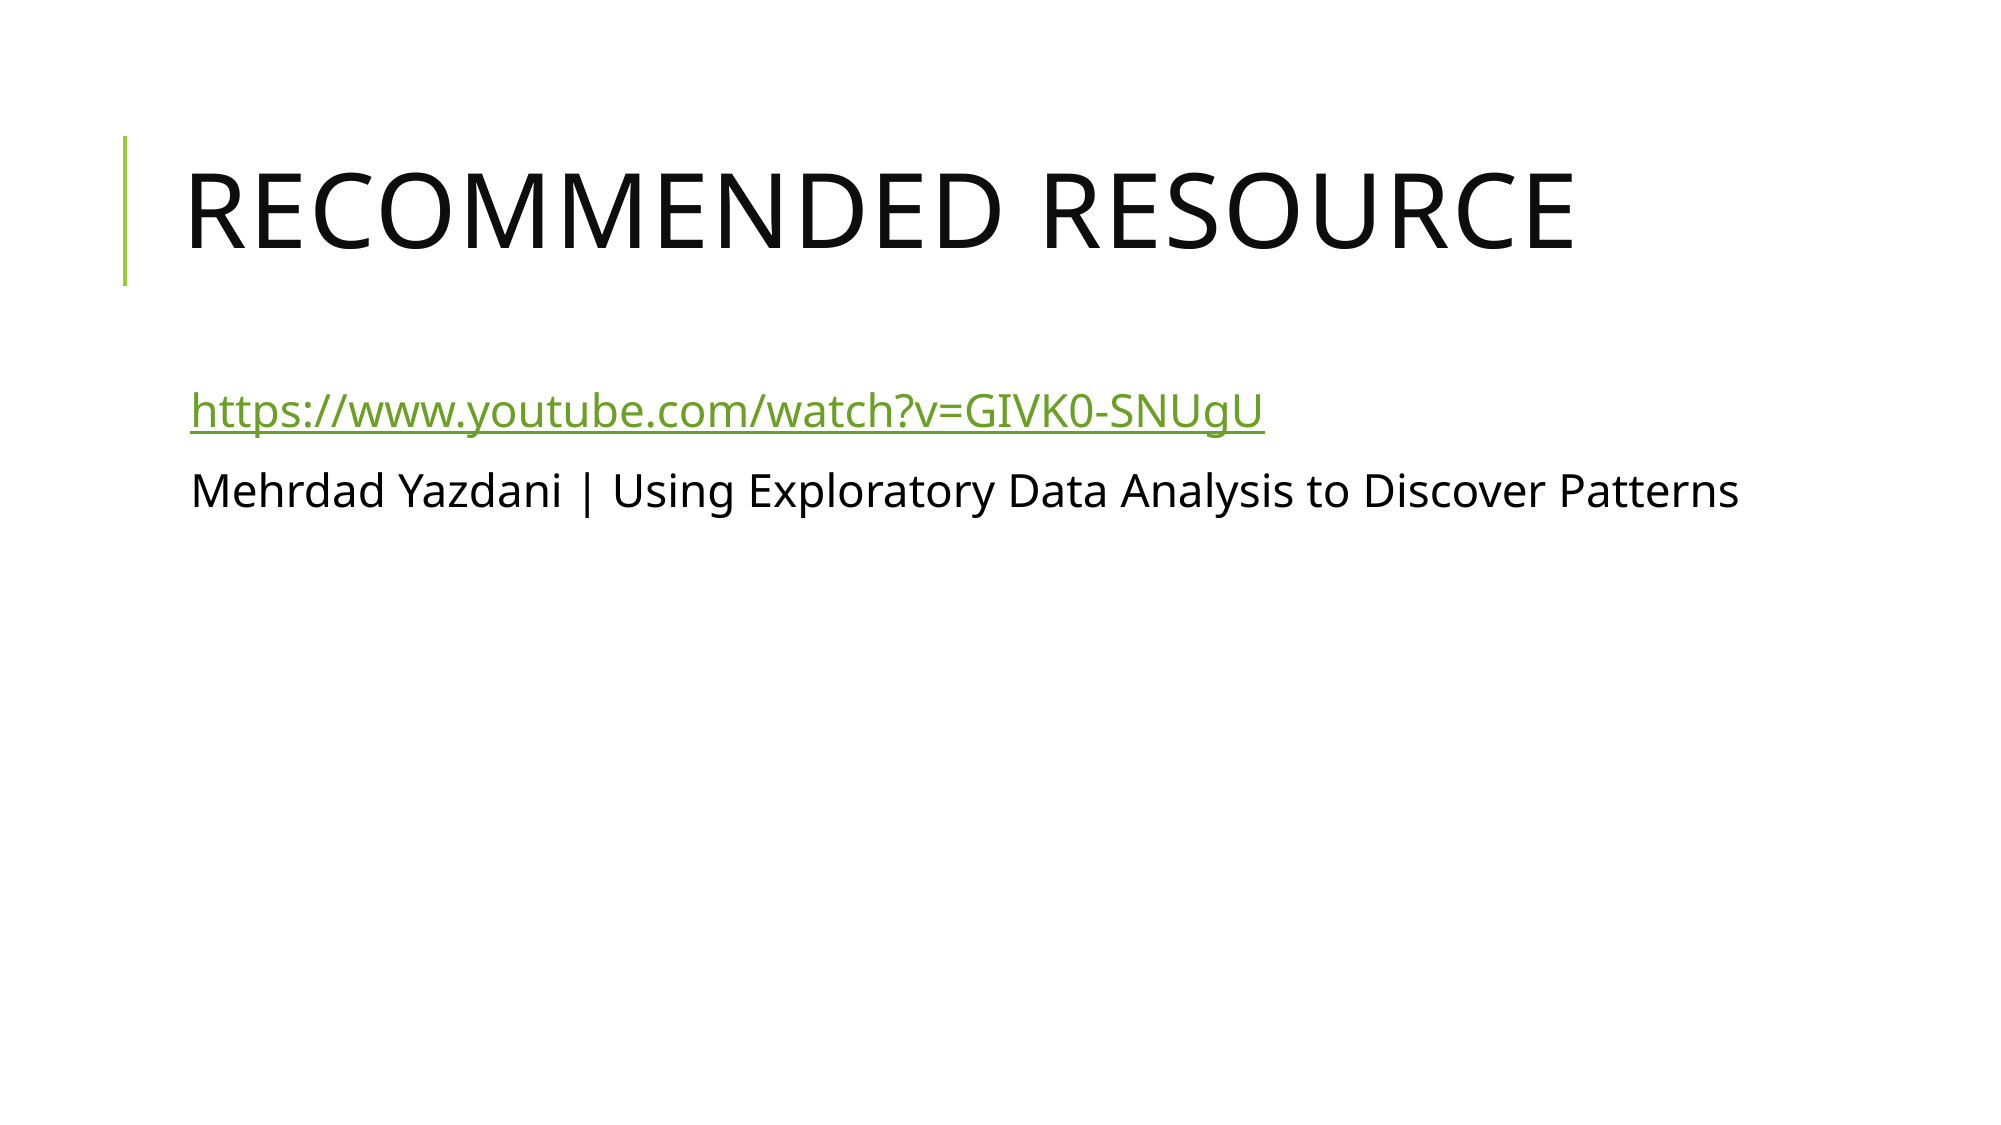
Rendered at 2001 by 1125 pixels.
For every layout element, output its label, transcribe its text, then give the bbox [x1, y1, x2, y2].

list https://www.youtube.com/watch?v=GIVK0-SNUgU Mehrdad Yazdani | Using Exploratory Data Analysis to Discover Patterns [168, 375, 1763, 1035]
title Recommended Resource [168, 96, 1763, 342]
